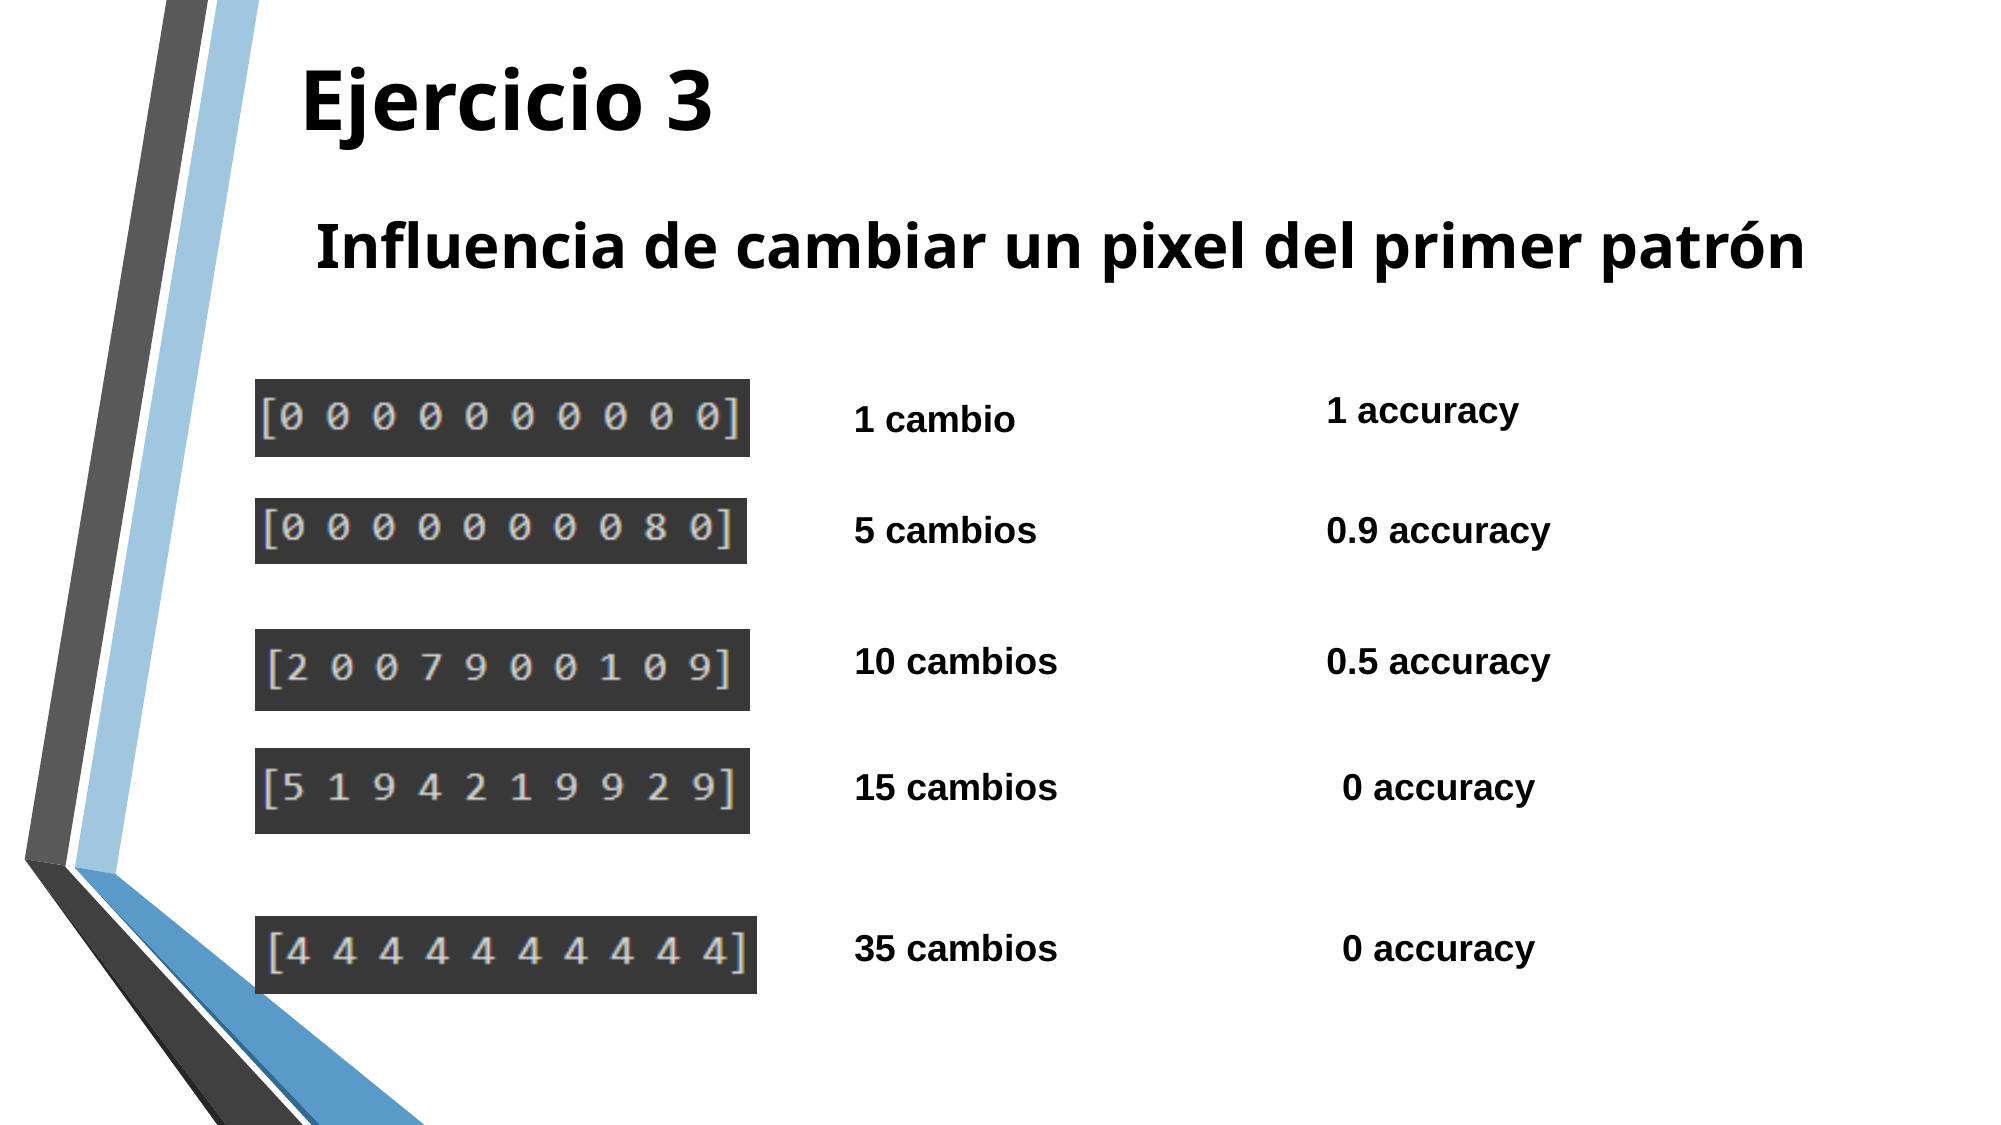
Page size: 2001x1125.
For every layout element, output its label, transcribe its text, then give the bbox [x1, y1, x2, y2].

text_box 10 cambios [839, 629, 1074, 690]
picture [255, 748, 750, 834]
text_box 0.9 accuracy [1311, 498, 1566, 559]
picture [255, 916, 758, 994]
picture [255, 498, 747, 565]
picture [255, 629, 750, 712]
text_box 0 accuracy [1327, 755, 1551, 816]
text_box 0.5 accuracy [1311, 629, 1566, 690]
text_box 5 cambios [839, 498, 1053, 559]
picture [255, 379, 750, 457]
text_box 1 cambio [839, 387, 1032, 448]
text_box Ejercicio 3 [284, 21, 1033, 174]
title Influencia de cambiar un pixel del primer patrón [233, 168, 1892, 320]
text_box 1 accuracy [1311, 378, 1535, 439]
text_box 35 cambios [839, 916, 1074, 977]
text_box 15 cambios [839, 755, 1074, 816]
text_box 0 accuracy [1327, 916, 1551, 977]
